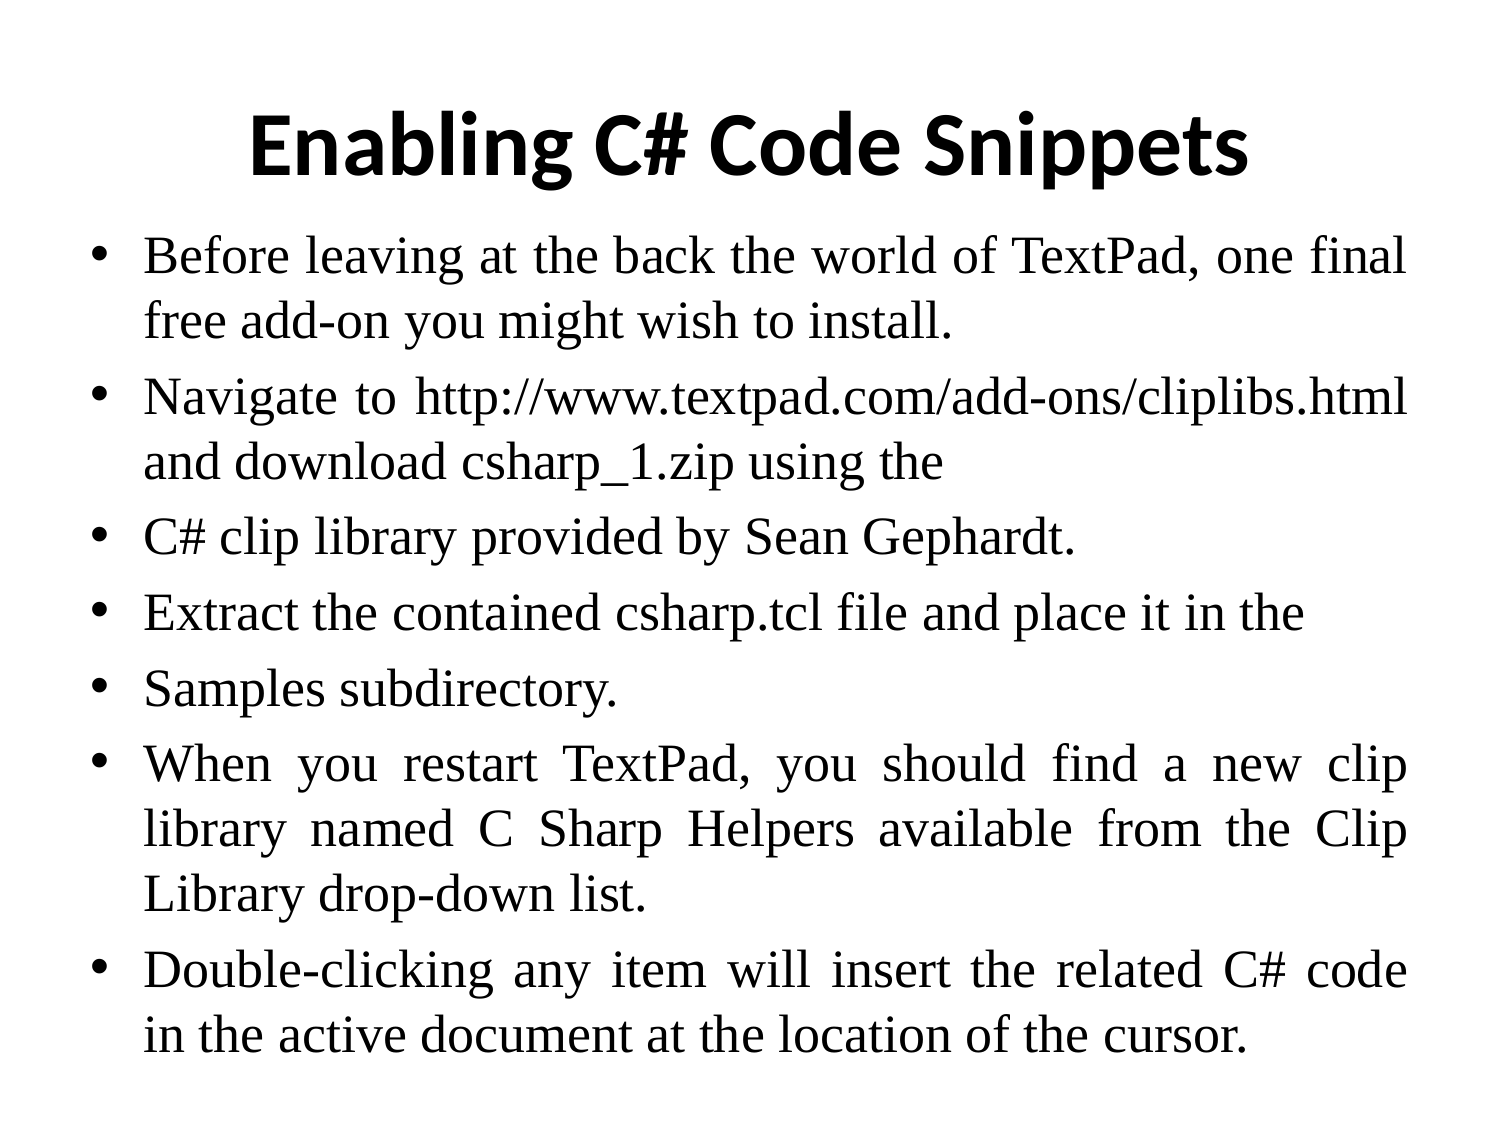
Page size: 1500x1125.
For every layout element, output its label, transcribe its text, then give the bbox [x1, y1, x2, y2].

list Before leaving at the back the world of TextPad, one final free add-on you might wish to install. Navigate to http://www.textpad.com/add-ons/cliplibs.html and download csharp_1.zip using the C# clip library provided by Sean Gephardt. Extract the contained csharp.tcl file and place it in the Samples subdirectory. When you restart TextPad, you should find a new clip library named C Sharp Helpers available from the Clip Library drop-down list. Double-clicking any item will insert the related C# code in the active document at the location of the cursor. [75, 212, 1425, 1125]
title Enabling C# Code Snippets [75, 45, 1425, 212]
